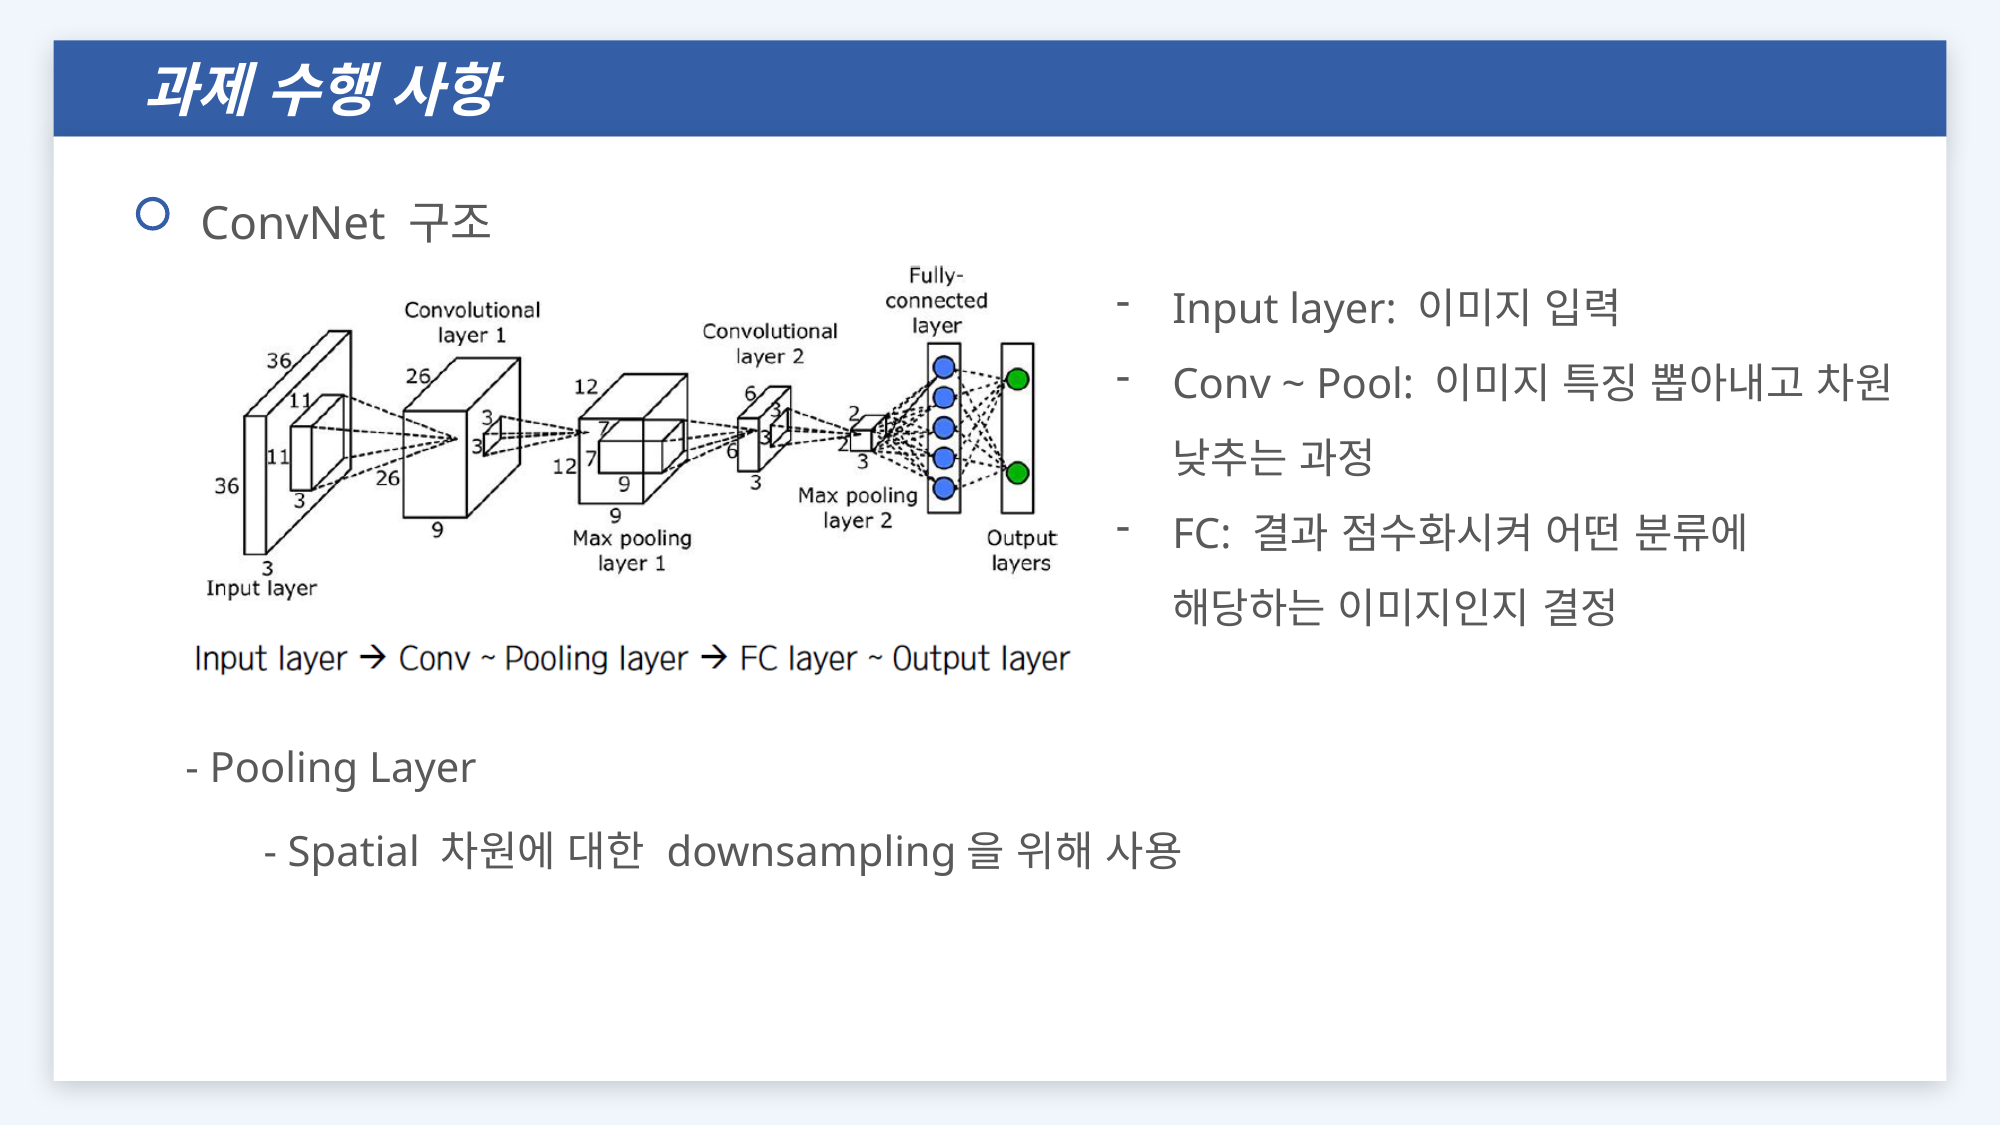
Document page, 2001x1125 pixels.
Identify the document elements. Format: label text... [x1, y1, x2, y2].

text_box Input layer: 이미지 입력 Conv ~ Pool: 이미지 특징 뽑아내고 차원 낮추는 과정 FC: 결과 점수화시켜 어떤 분류에 해당하는 이미지인지 결정 [1102, 249, 1919, 639]
text_box - Pooling Layer [170, 708, 1739, 799]
text_box ConvNet 구조 [185, 158, 668, 249]
picture [163, 249, 1102, 690]
text_box [52, 136, 1947, 1082]
text_box [136, 197, 169, 230]
text_box - Spatial 차원에 대한 downsampling을 위해 사용 [248, 792, 1908, 882]
text_box 과제 수행 사항 [52, 39, 1947, 136]
